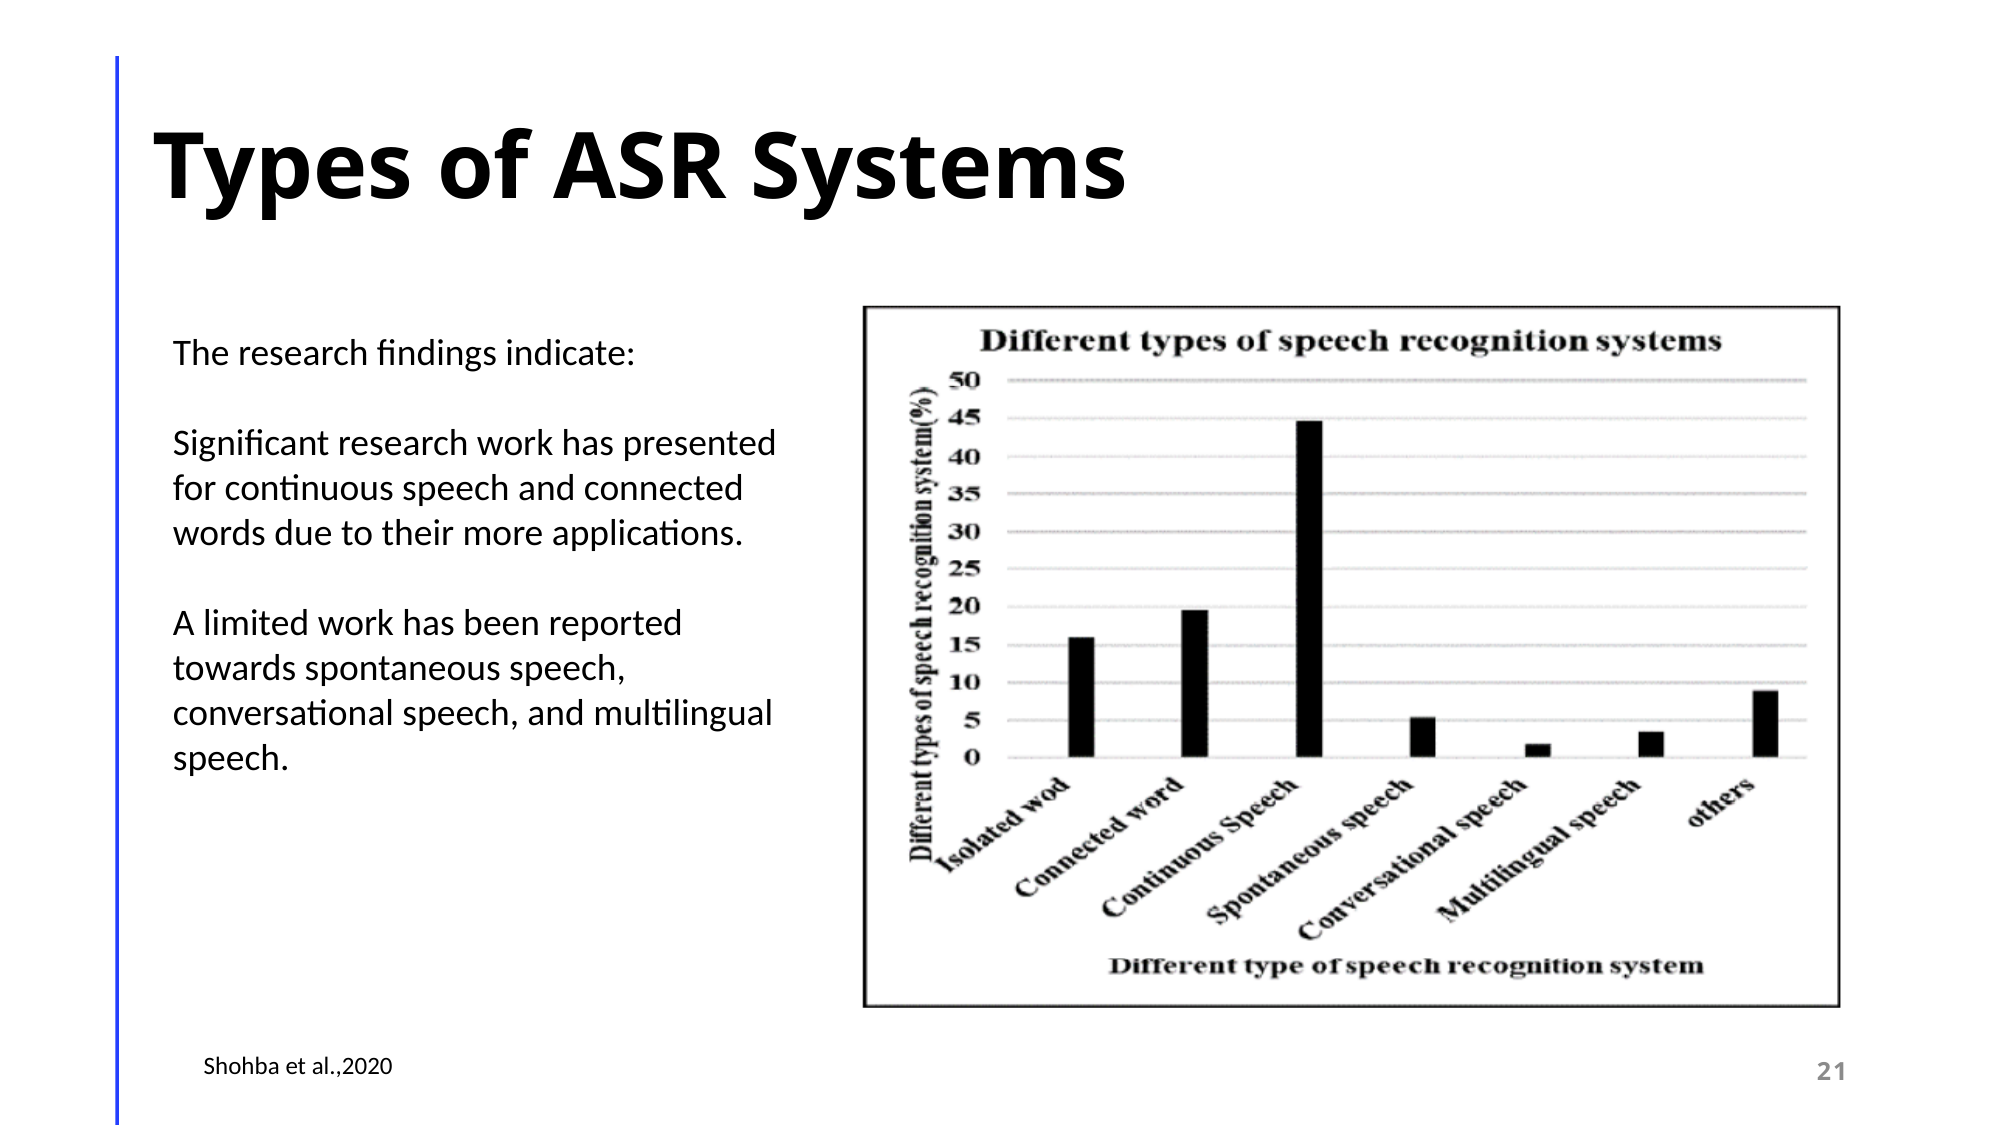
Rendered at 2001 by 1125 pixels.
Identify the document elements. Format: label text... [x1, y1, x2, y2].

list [796, 303, 1883, 1017]
slide_number 21 [1412, 1042, 1863, 1103]
title Types of ASR Systems [137, 59, 1863, 278]
text_box The research findings indicate: Significant research work has presented for continuous speech and connected words due to their more applications. A limited work has been reported towards spontaneous speech, conversational speech, and multilingual speech. [158, 320, 796, 786]
text_box Shohba et al.,2020 [188, 1042, 409, 1088]
